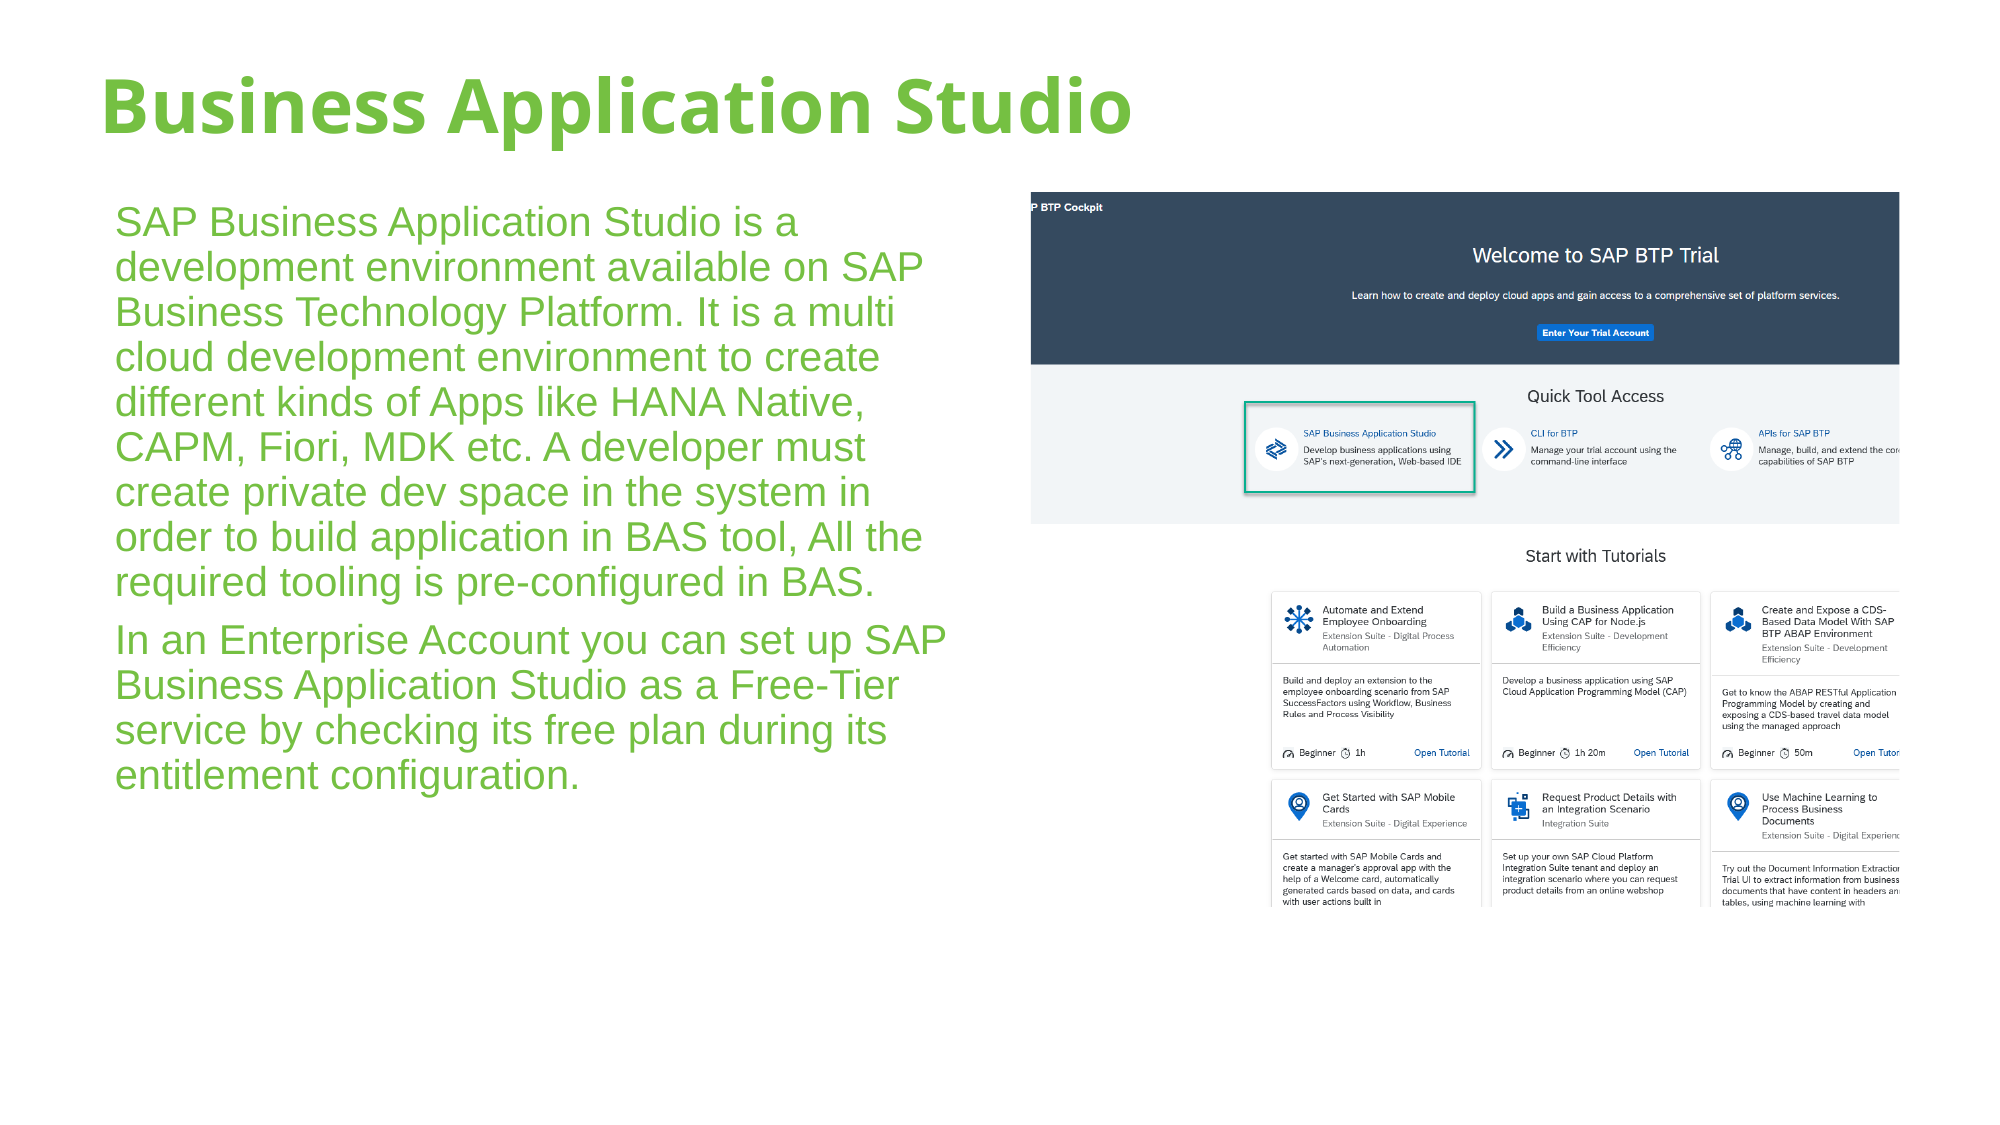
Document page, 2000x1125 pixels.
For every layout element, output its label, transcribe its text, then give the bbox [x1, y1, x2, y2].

text_box SAP Business Application Studio is a development environment available on SAP Business Technology Platform. It is a multi cloud development environment to create different kinds of Apps like HANA Native, CAPM, Fiori, MDK etc. A developer must create private dev space in the system in order to build application in BAS tool, All the required tooling is pre-configured in BAS. In an Enterprise Account you can set up SAP Business Application Studio as a Free-Tier service by checking its free plan during its entitlement configuration. [99, 192, 969, 907]
picture [1030, 192, 1900, 908]
title Business Application Studio [99, 45, 1900, 162]
